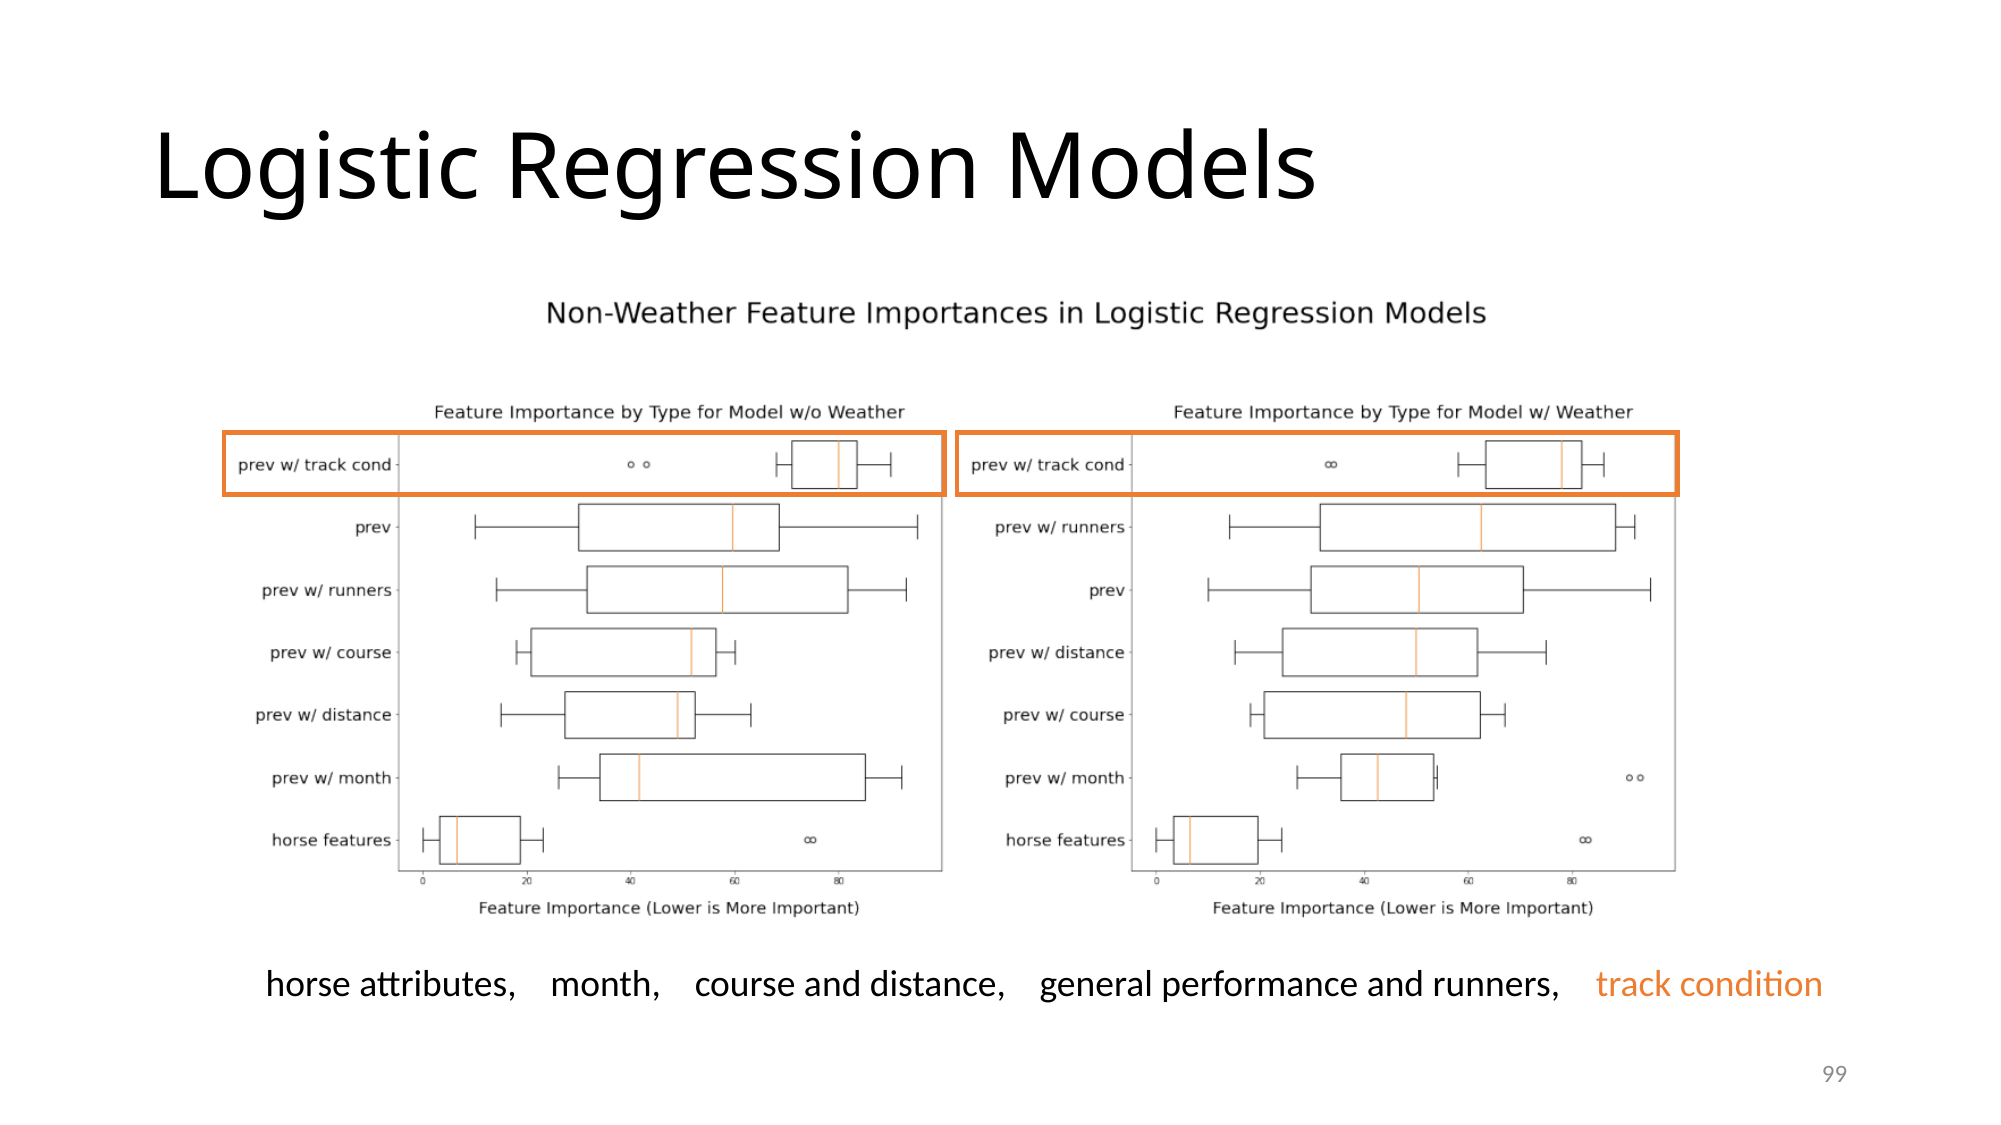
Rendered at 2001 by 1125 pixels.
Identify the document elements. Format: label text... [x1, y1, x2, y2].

picture [224, 277, 1776, 941]
slide_number 99 [1412, 1042, 1863, 1103]
title Logistic Regression Models [137, 59, 1863, 278]
text_box horse attributes, month, course and distance, general performance and runners, track condition [250, 951, 1839, 1011]
